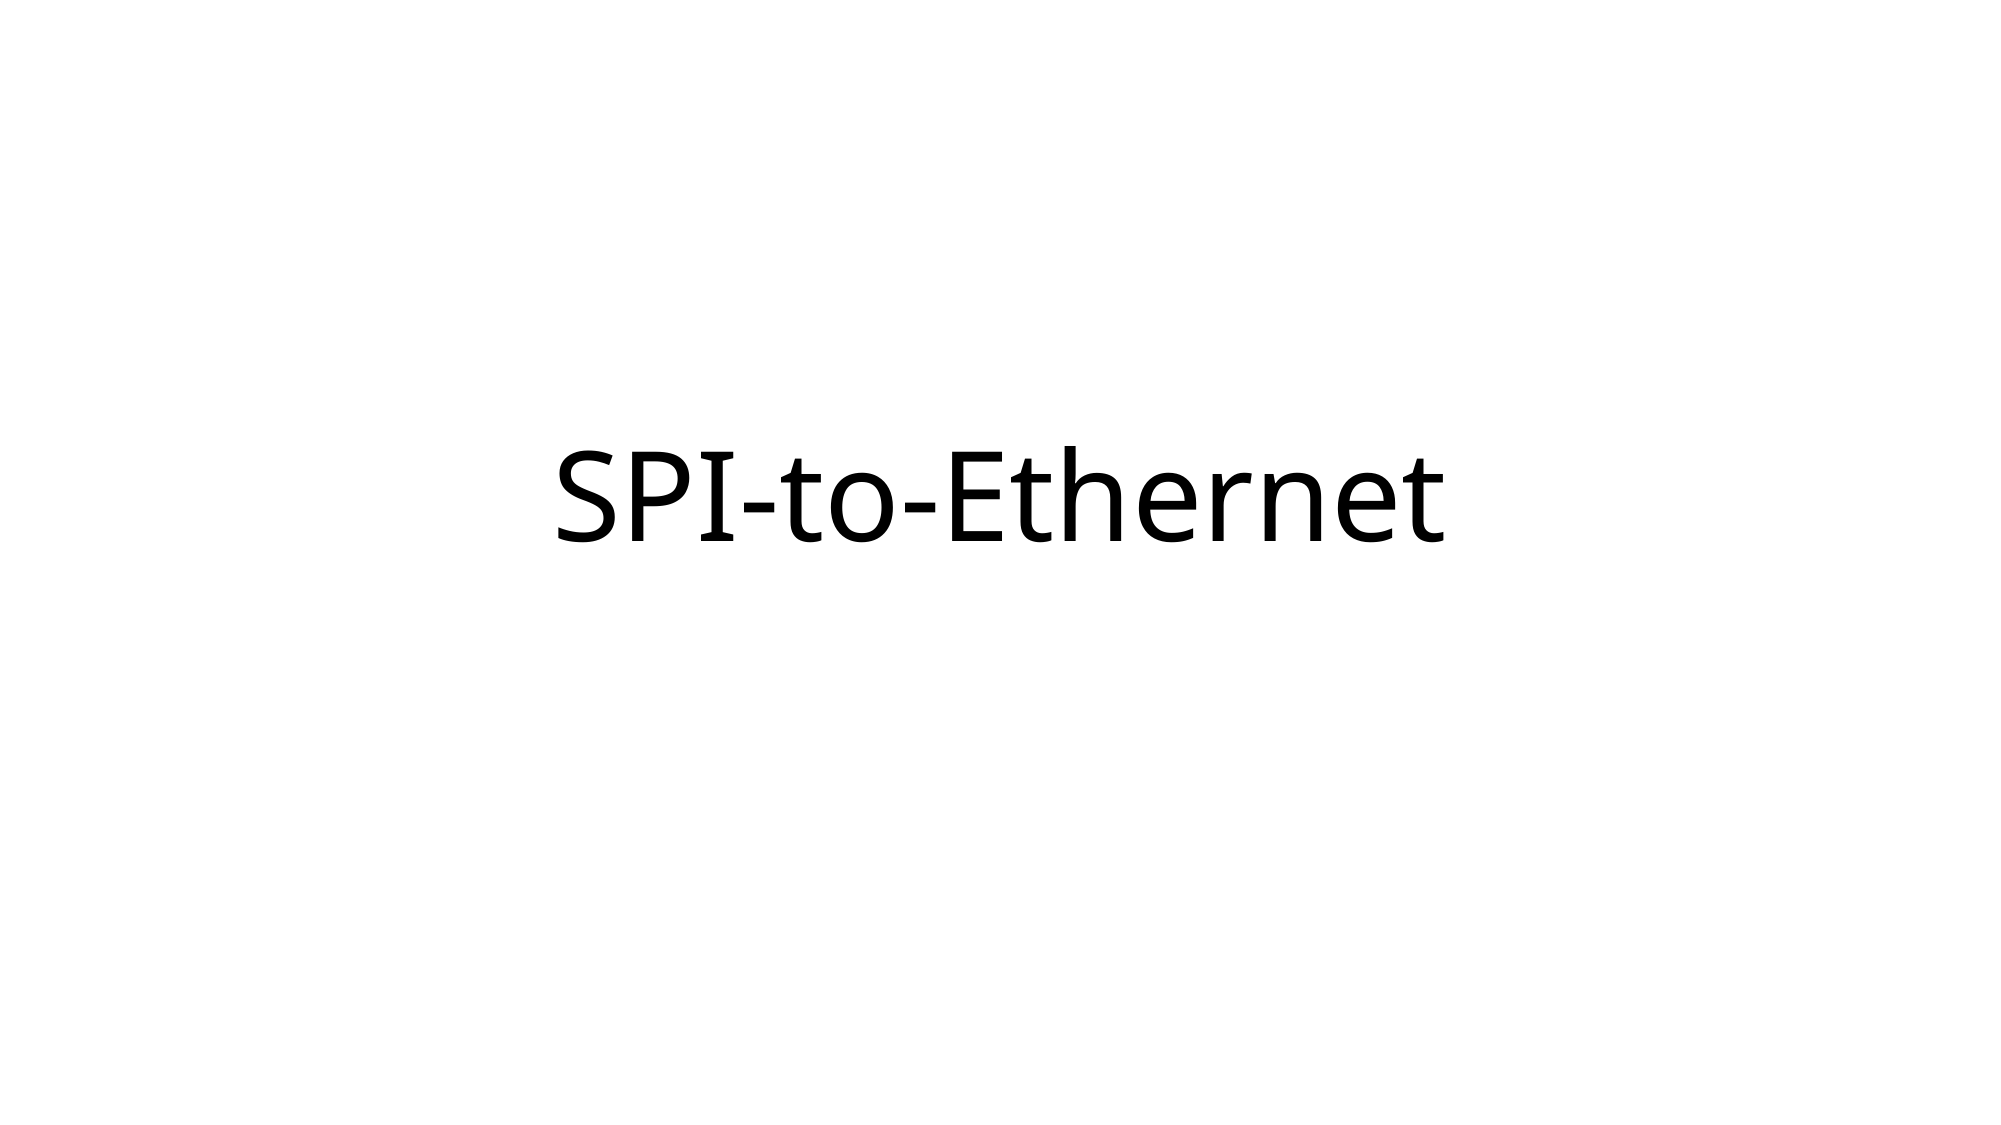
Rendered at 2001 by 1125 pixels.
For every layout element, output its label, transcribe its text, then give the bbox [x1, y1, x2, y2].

title SPI-to-Ethernet [249, 184, 1750, 576]
